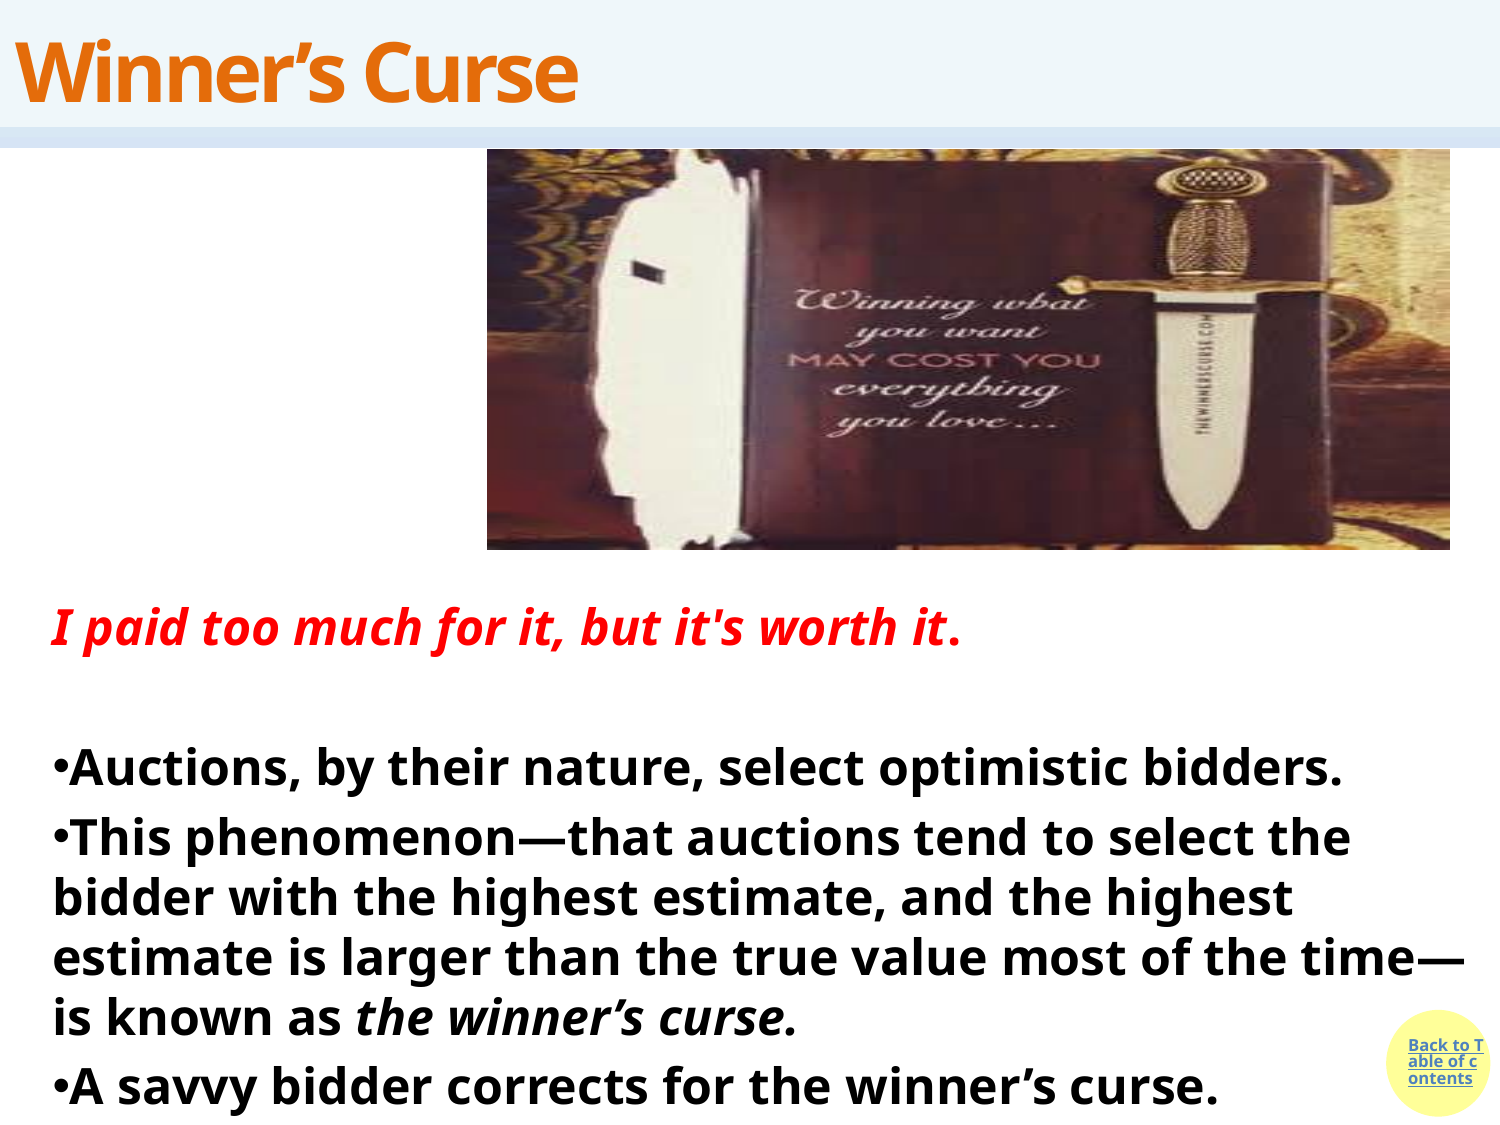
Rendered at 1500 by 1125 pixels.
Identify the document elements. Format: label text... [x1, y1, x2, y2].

picture [487, 149, 1451, 551]
title Winner’s Curse [0, 0, 1500, 138]
list I paid too much for it, but it's worth it. Auctions, by their nature, select optimistic bidders. This phenomenon—that auctions tend to select the bidder with the highest estimate, and the highest estimate is larger than the true value most of the time—is known as the winner’s curse. A savvy bidder corrects for the winner’s curse. [37, 587, 1488, 1088]
